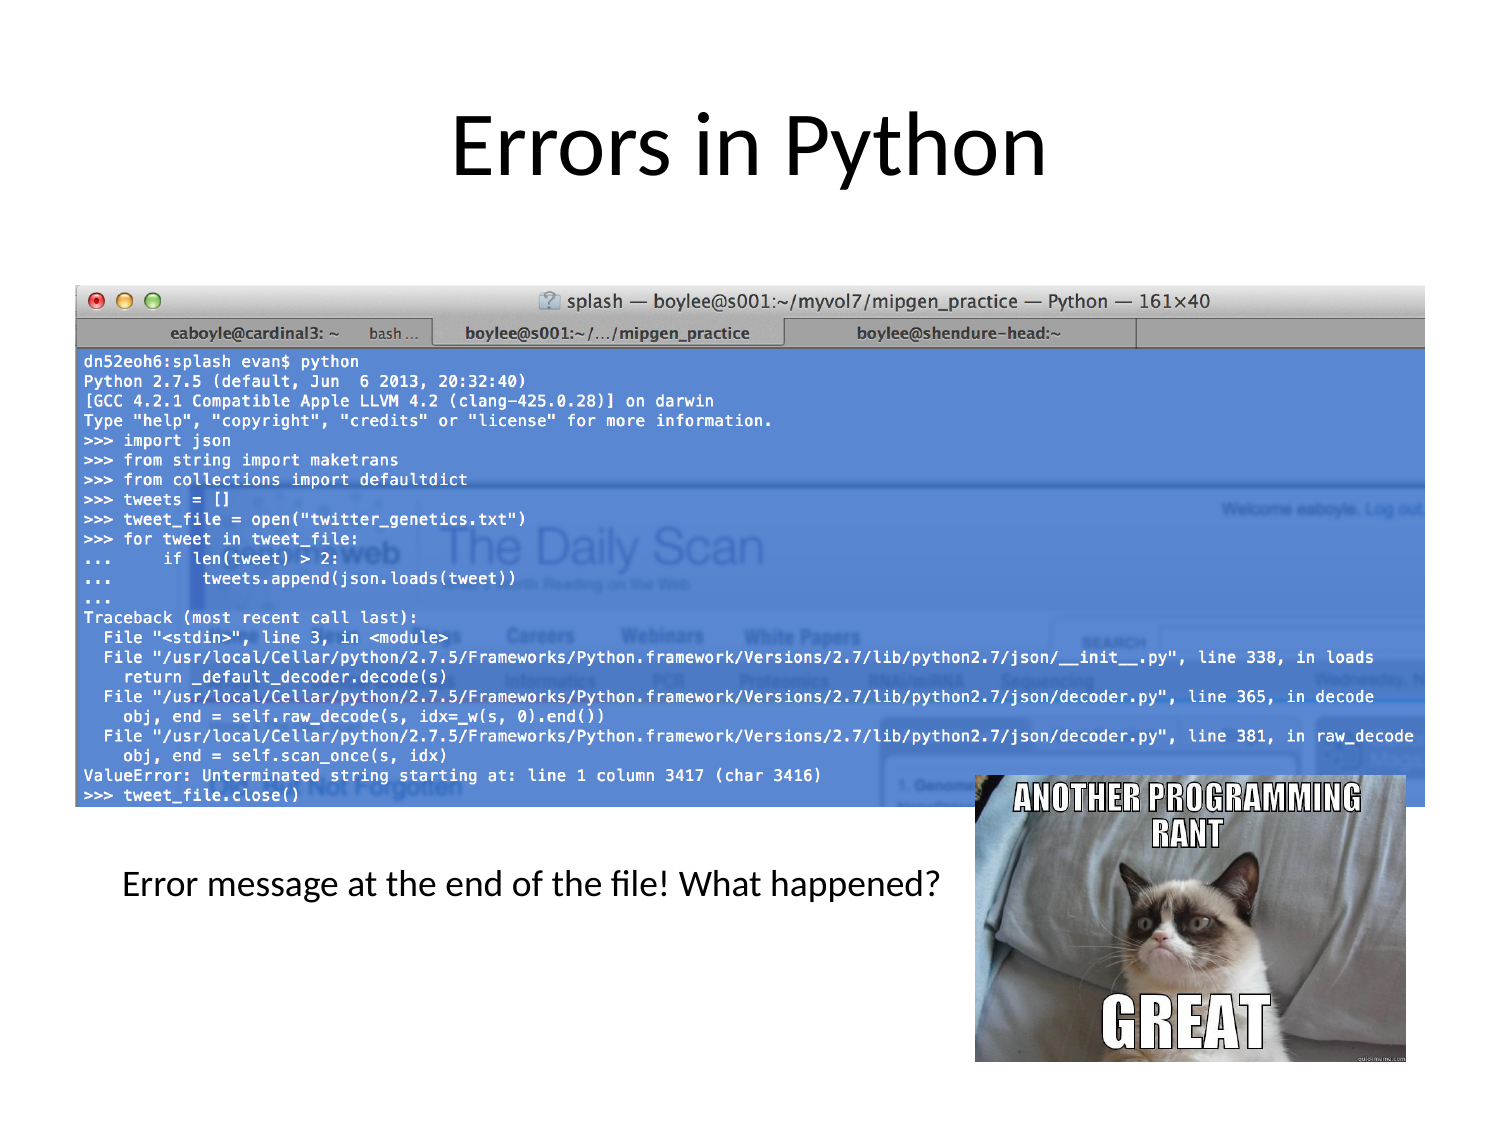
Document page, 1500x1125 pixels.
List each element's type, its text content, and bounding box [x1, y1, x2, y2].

text_box Error message at the end of the file! What happened? [107, 851, 970, 912]
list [74, 262, 1426, 807]
picture [975, 775, 1406, 1062]
title Errors in Python [75, 45, 1425, 233]
